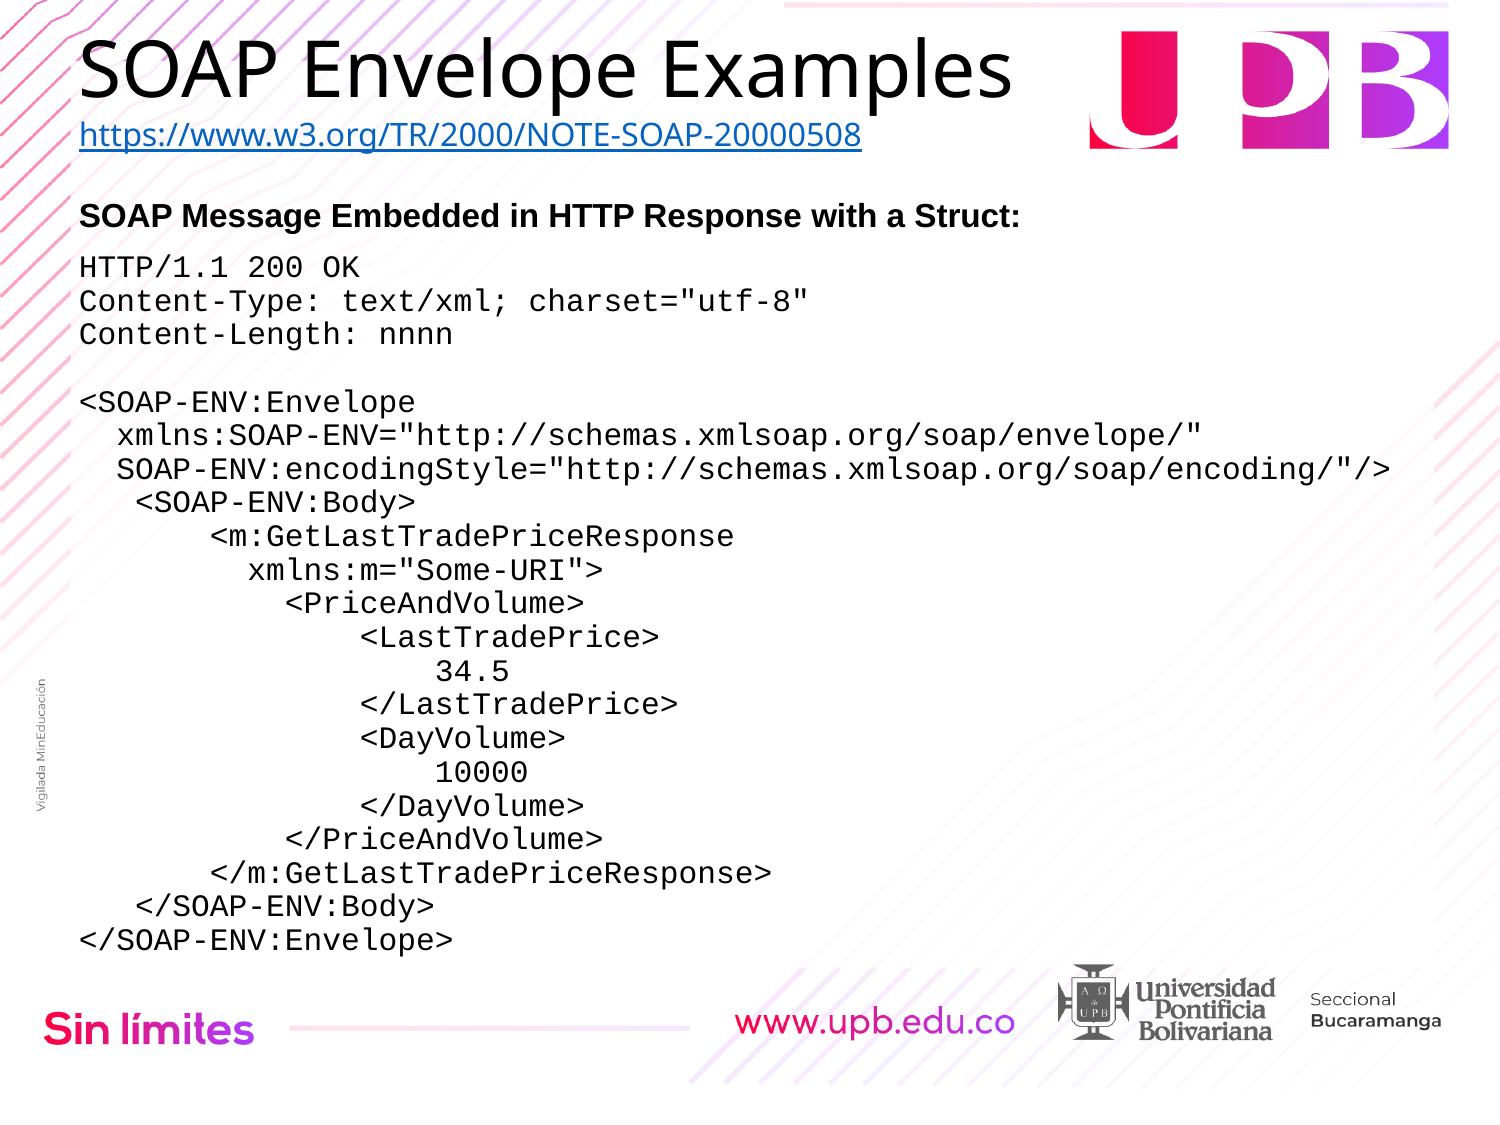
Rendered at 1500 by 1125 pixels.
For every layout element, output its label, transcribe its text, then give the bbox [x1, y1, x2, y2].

list SOAP Message Embedded in HTTP Response with a Struct: [63, 191, 1437, 242]
picture [0, 0, 1500, 1091]
title SOAP Envelope Examples https://www.w3.org/TR/2000/NOTE-SOAP-20000508 [63, 0, 1089, 191]
text_box HTTP/1.1 200 OK Content-Type: text/xml; charset="utf-8" Content-Length: nnnn <SOAP-ENV:Envelope xmlns:SOAP-ENV="http://schemas.xmlsoap.org/soap/envelope/" SOAP-ENV:encodingStyle="http://schemas.xmlsoap.org/soap/encoding/"/> <SOAP-ENV:Body> <m:GetLastTradePriceResponse xmlns:m="Some-URI"> <PriceAndVolume> <LastTradePrice> 34.5 </LastTradePrice> <DayVolume> 10000 </DayVolume> </PriceAndVolume> </m:GetLastTradePriceResponse> </SOAP-ENV:Body> </SOAP-ENV:Envelope> [63, 242, 1437, 1002]
